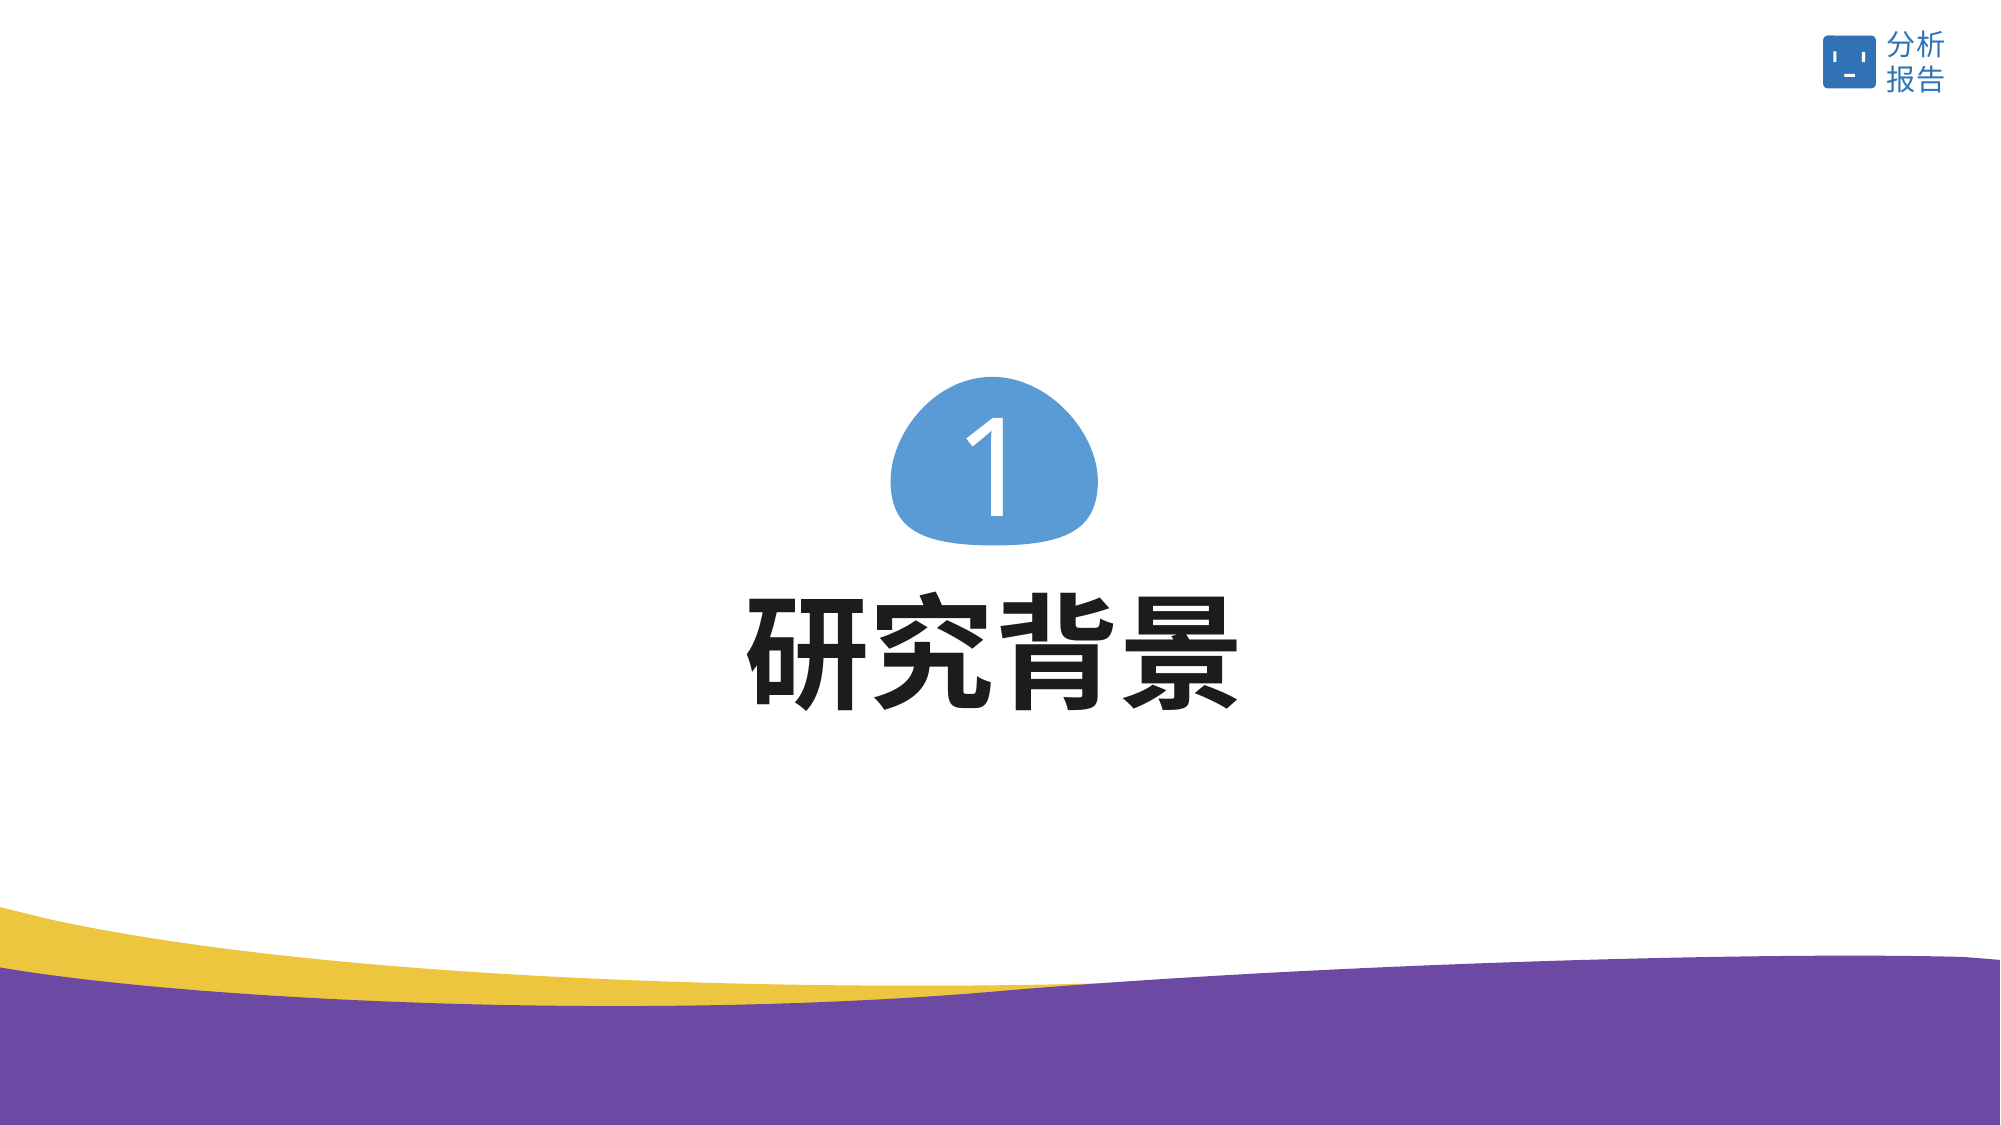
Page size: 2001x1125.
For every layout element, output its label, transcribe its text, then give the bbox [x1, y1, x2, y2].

text_box 1 [890, 376, 1098, 546]
text_box 研究背景 [407, 566, 1582, 732]
